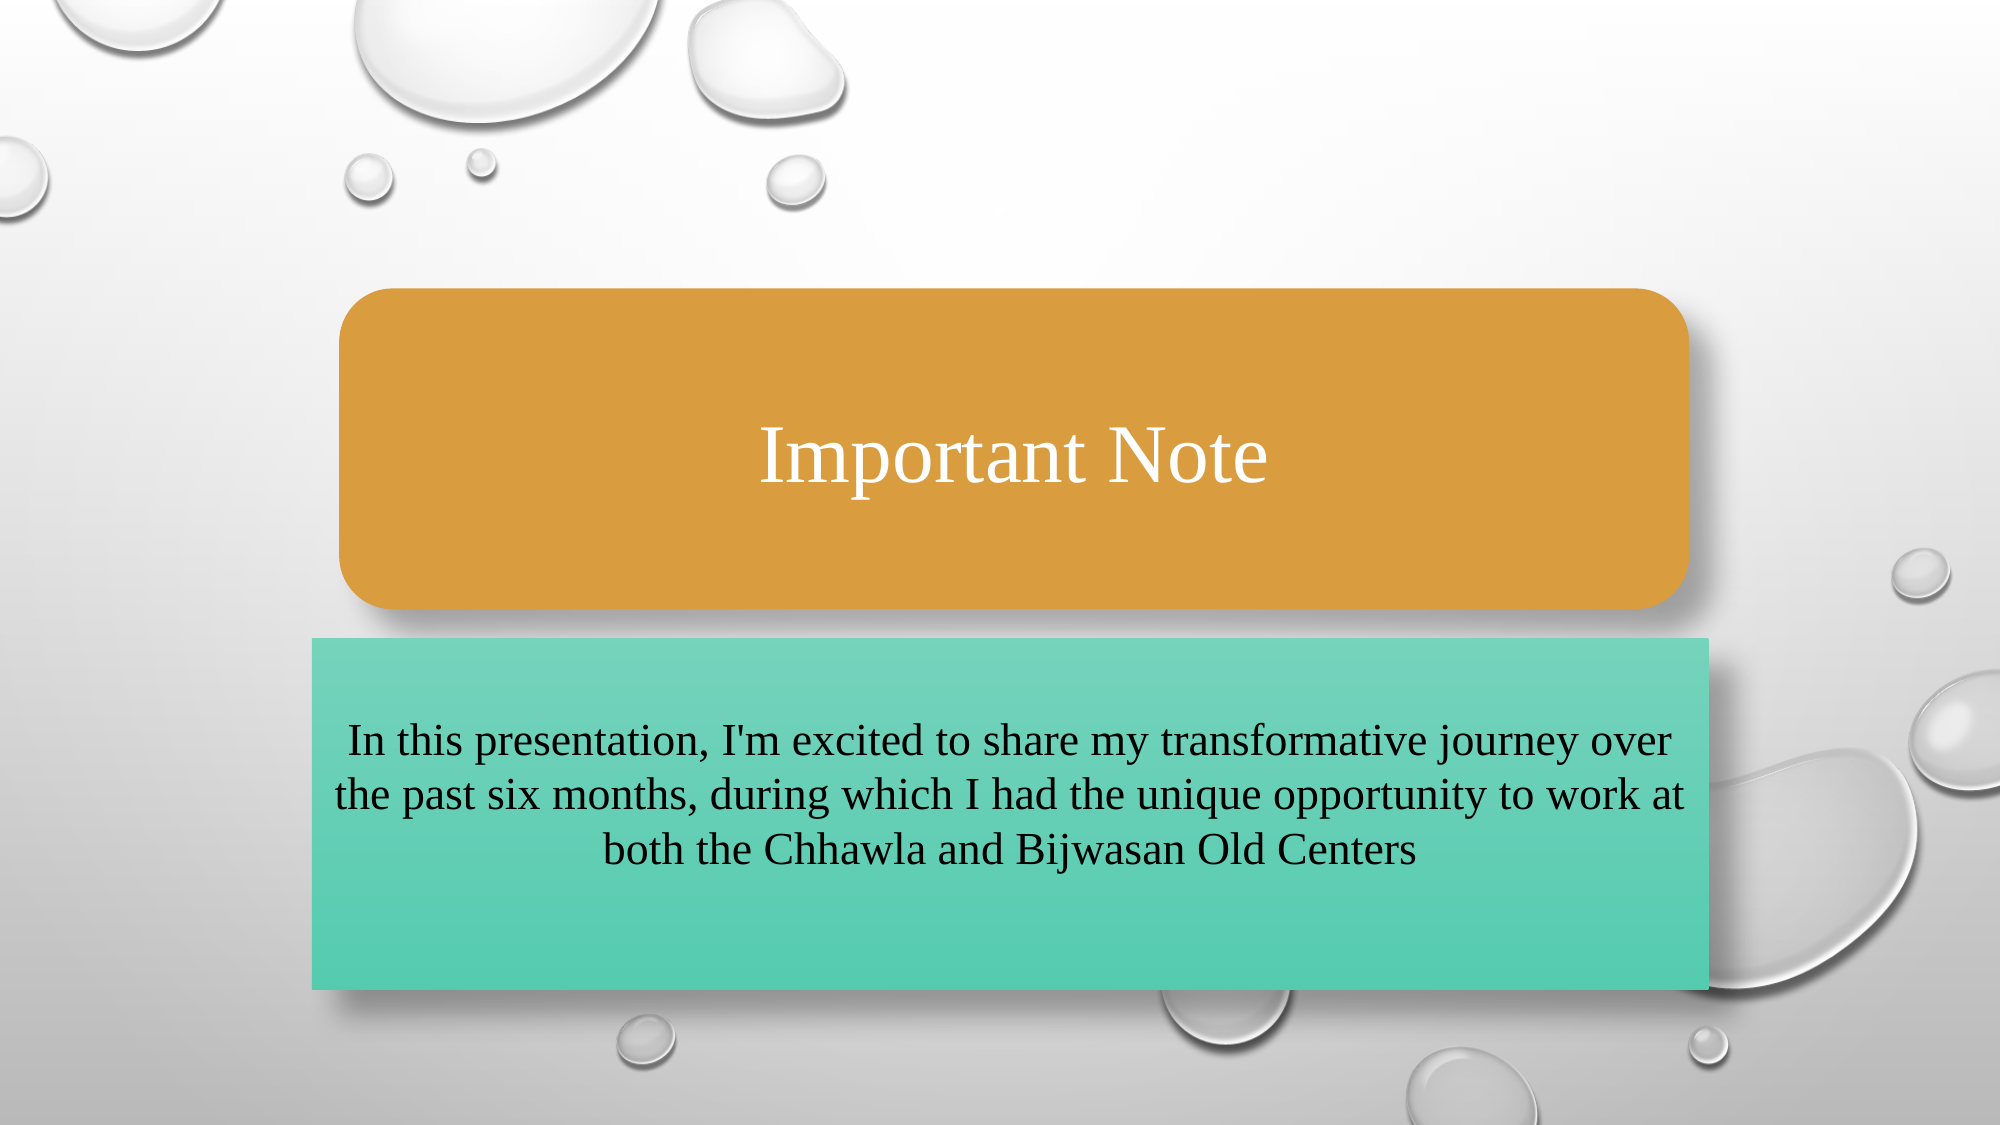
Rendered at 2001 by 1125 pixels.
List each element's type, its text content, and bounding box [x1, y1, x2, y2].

text_box In this presentation, I'm excited to share my transformative journey over the past six months, during which I had the unique opportunity to work at both the Chhawla and Bijwasan Old Centers [311, 638, 1709, 990]
text_box Important Note [337, 287, 1691, 611]
picture [0, 0, 2000, 1125]
